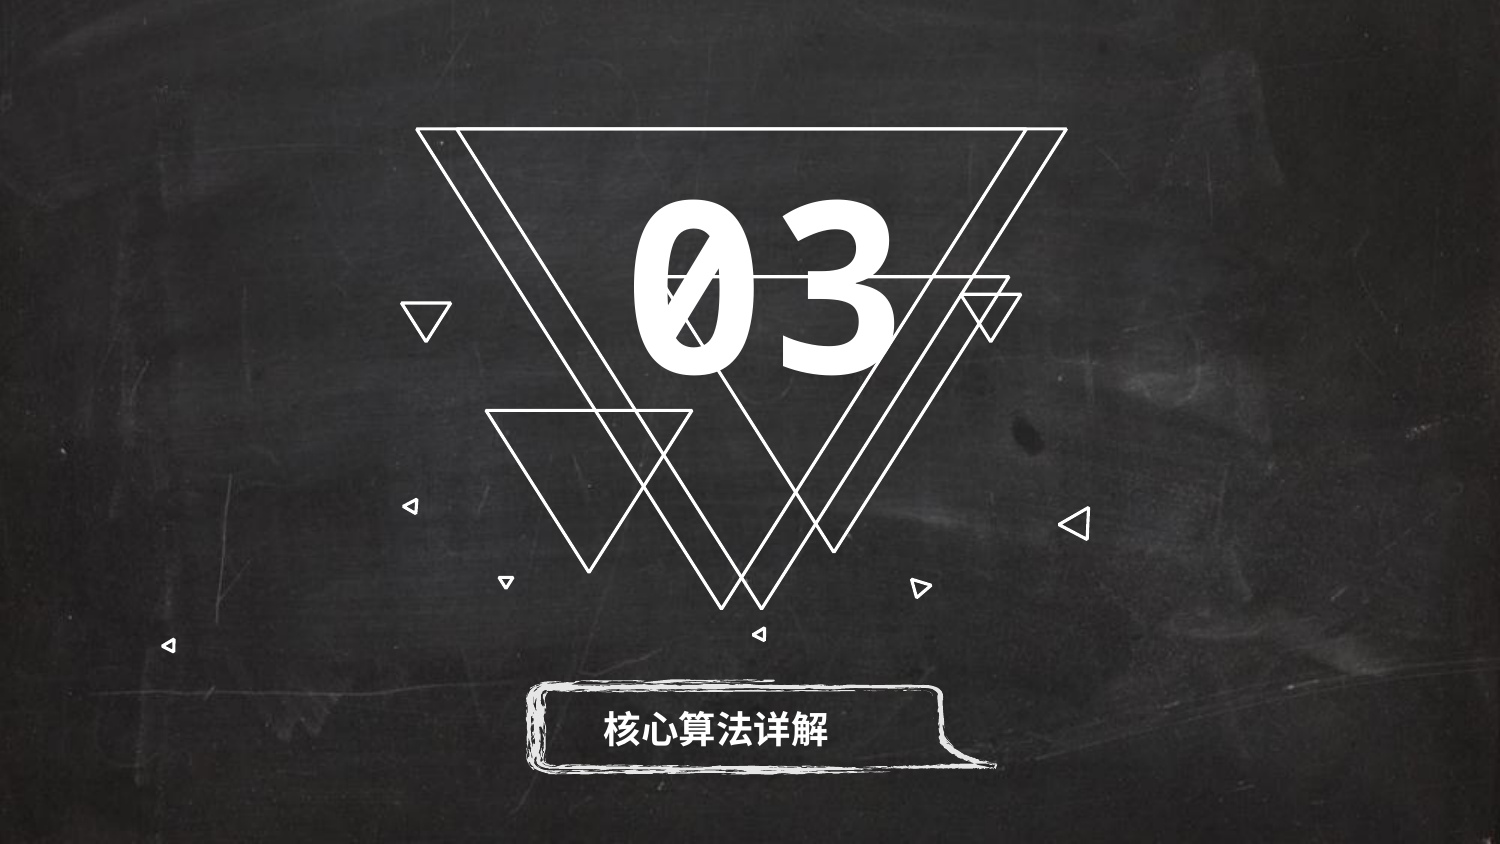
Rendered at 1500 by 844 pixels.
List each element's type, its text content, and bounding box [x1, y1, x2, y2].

text_box [984, 128, 1067, 259]
text_box [984, 128, 1027, 196]
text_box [163, 293, 1098, 653]
text_box [984, 276, 1010, 292]
picture [0, 0, 1500, 844]
text_box 03 [608, 126, 984, 292]
text_box [416, 128, 608, 292]
